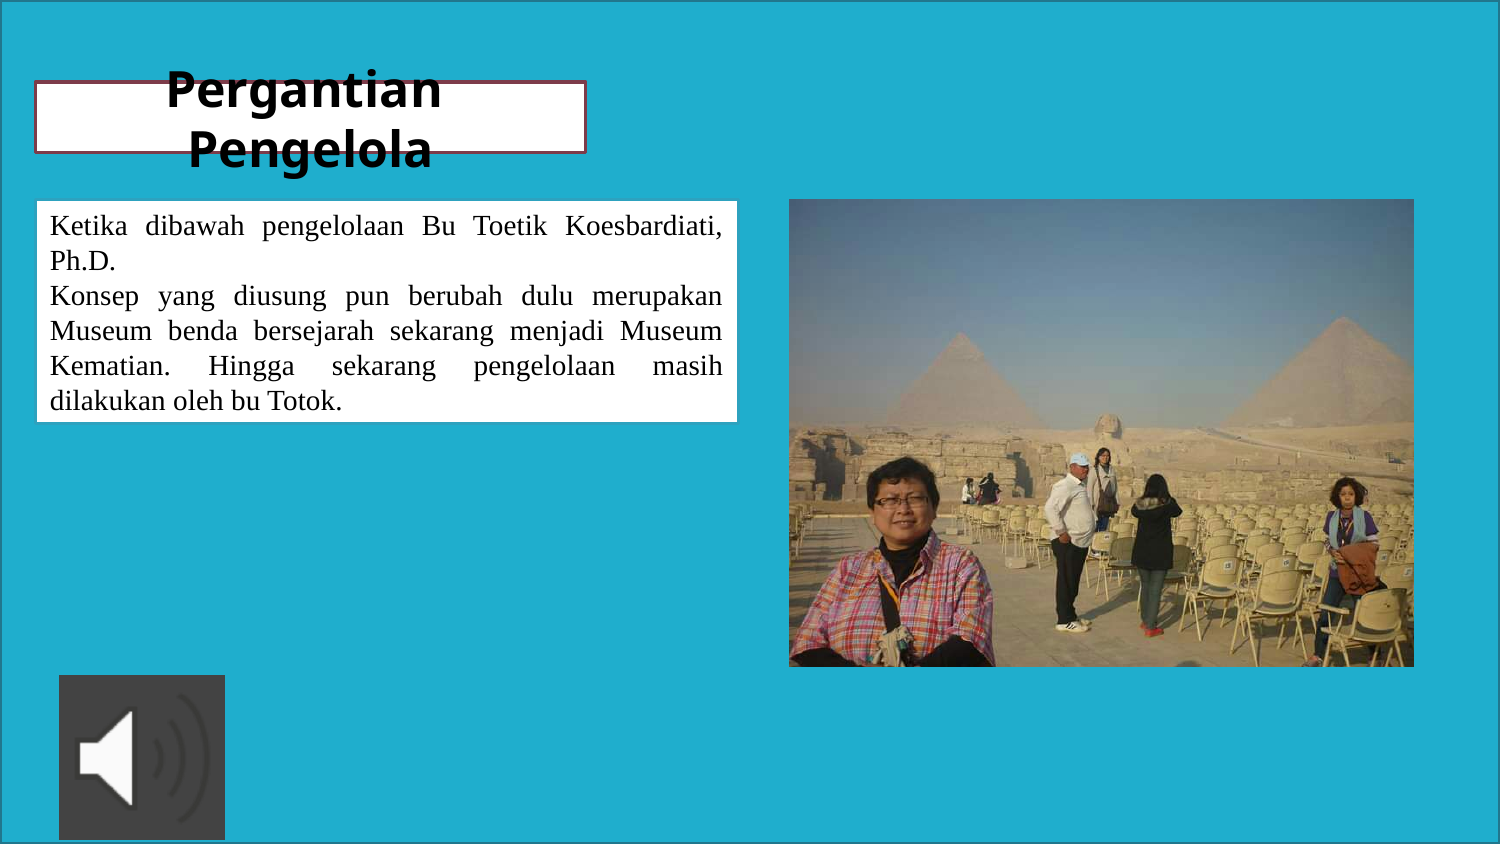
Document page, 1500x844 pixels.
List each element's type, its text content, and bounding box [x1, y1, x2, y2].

text_box Ketika dibawah pengelolaan Bu Toetik Koesbardiati, Ph.D. Konsep yang diusung pun berubah dulu merupakan Museum benda bersejarah sekarang menjadi Museum Kematian. Hingga sekarang pengelolaan masih dilakukan oleh bu Totok. [34, 198, 740, 425]
text_box [0, 0, 1500, 844]
picture [58, 673, 226, 842]
text_box Pergantian Pengelola [34, 80, 587, 154]
picture [789, 198, 1414, 668]
